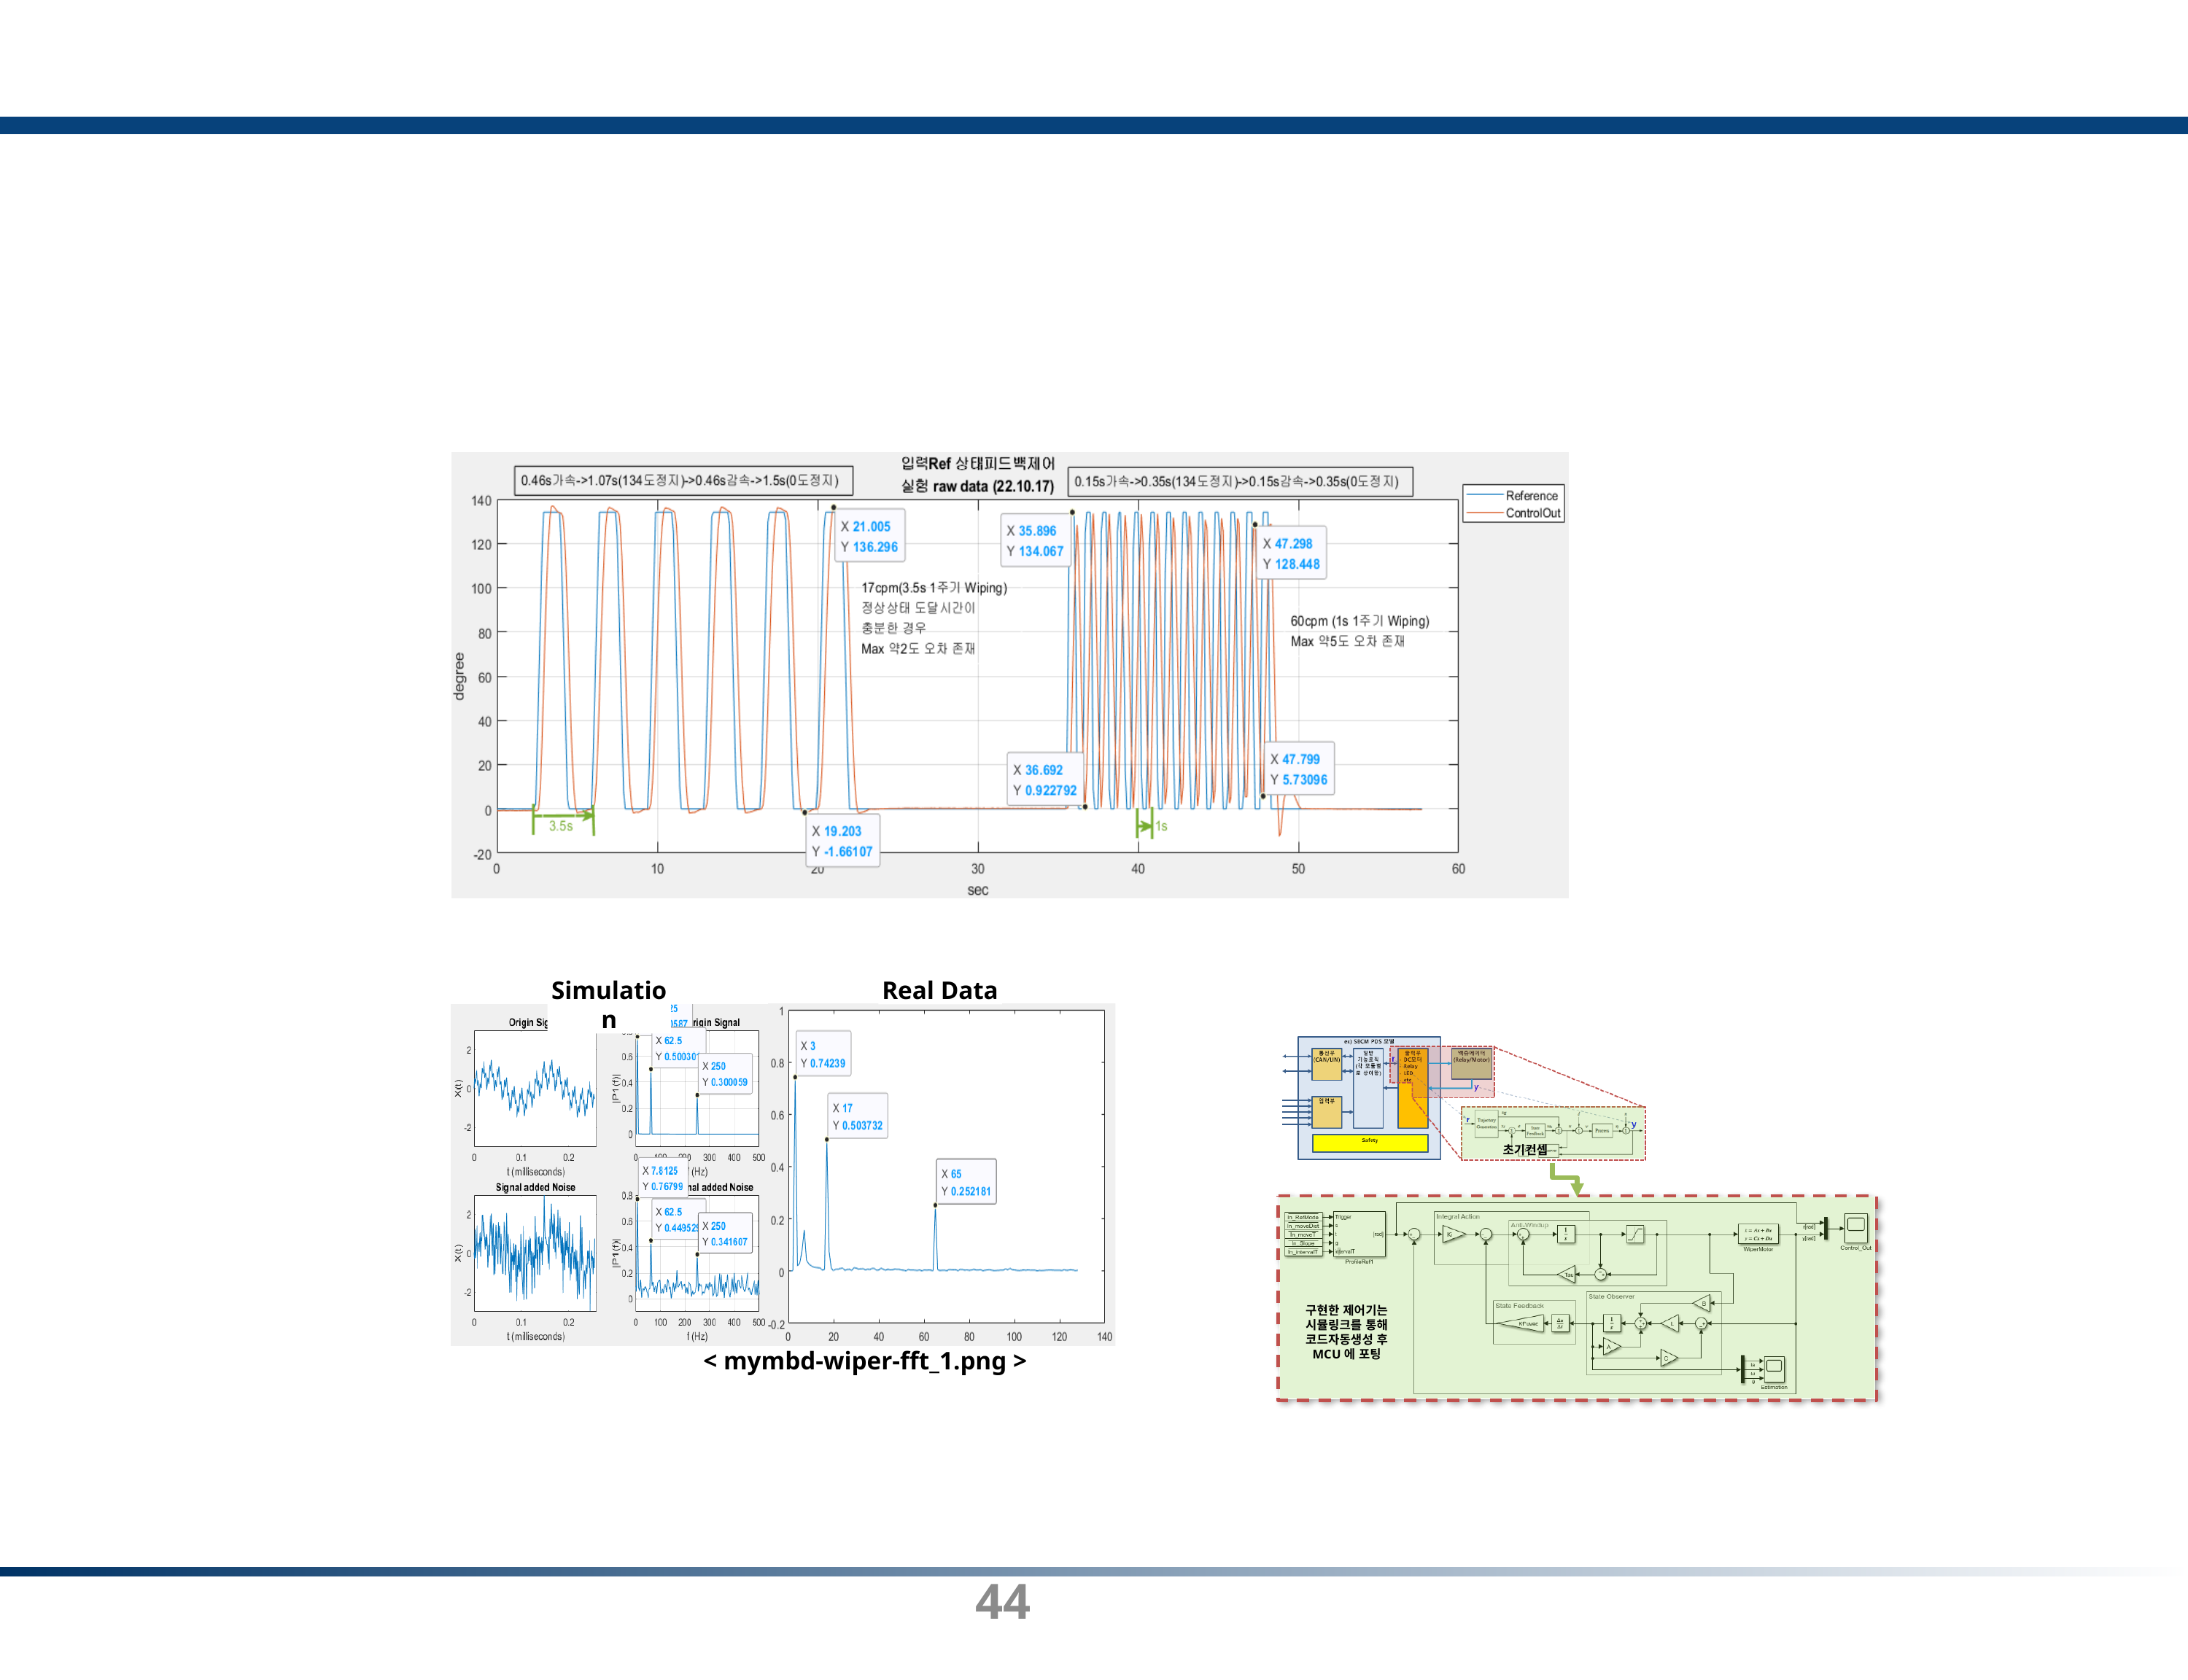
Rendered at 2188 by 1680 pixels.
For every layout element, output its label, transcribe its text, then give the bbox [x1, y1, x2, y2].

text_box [450, 975, 1116, 1346]
text_box < mymbd-wiper-fft_1.png > [589, 1345, 1141, 1375]
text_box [1279, 1032, 1875, 1399]
picture [451, 452, 1569, 899]
slide_number 44 [748, 1558, 1259, 1649]
